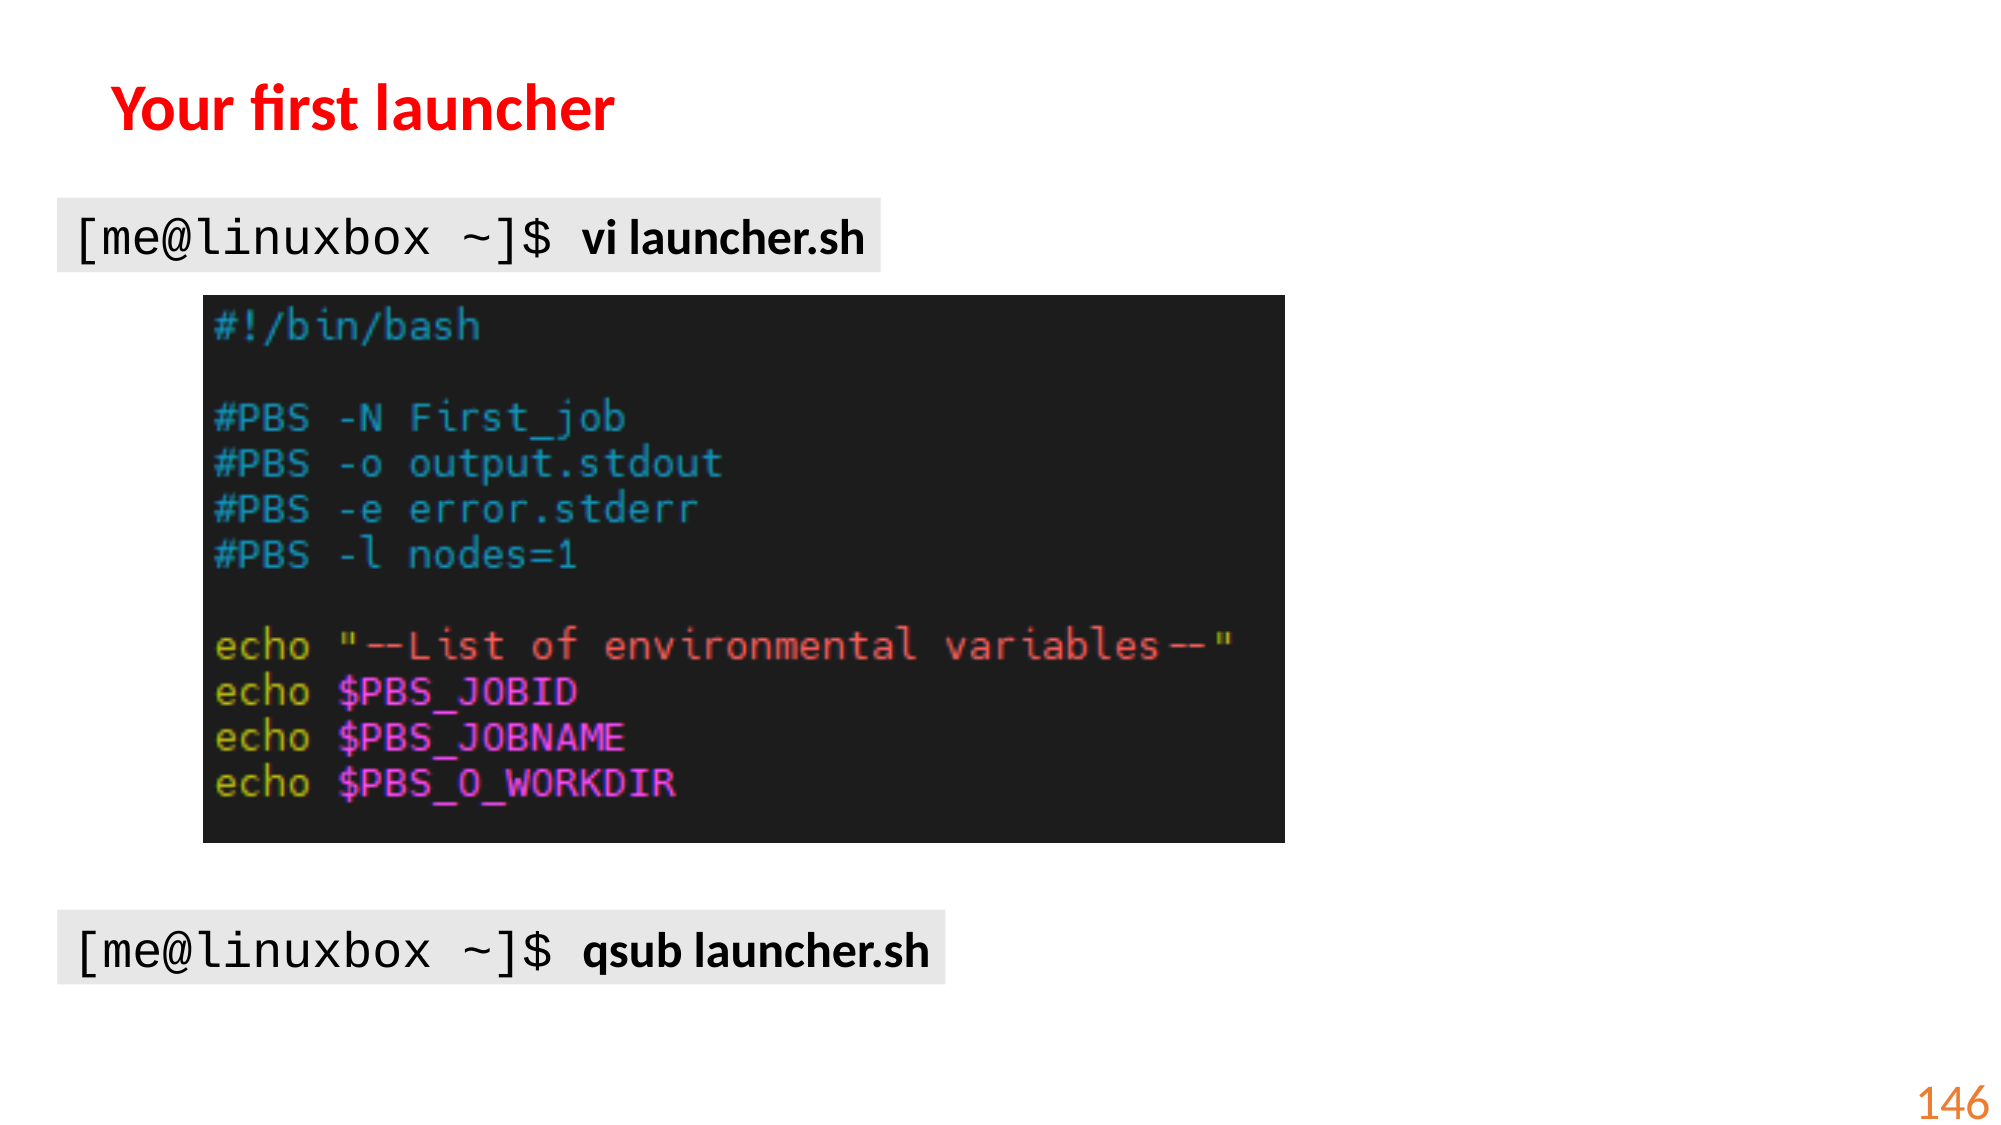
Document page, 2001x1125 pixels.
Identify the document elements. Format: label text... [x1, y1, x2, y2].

text_box Your first launcher [96, 56, 632, 151]
slide_number 146 [1556, 1069, 2000, 1125]
text_box [me@linuxbox ~]$ vi launcher.sh [56, 197, 881, 273]
picture [203, 295, 1285, 843]
text_box [me@linuxbox ~]$ qsub launcher.sh [57, 909, 946, 985]
